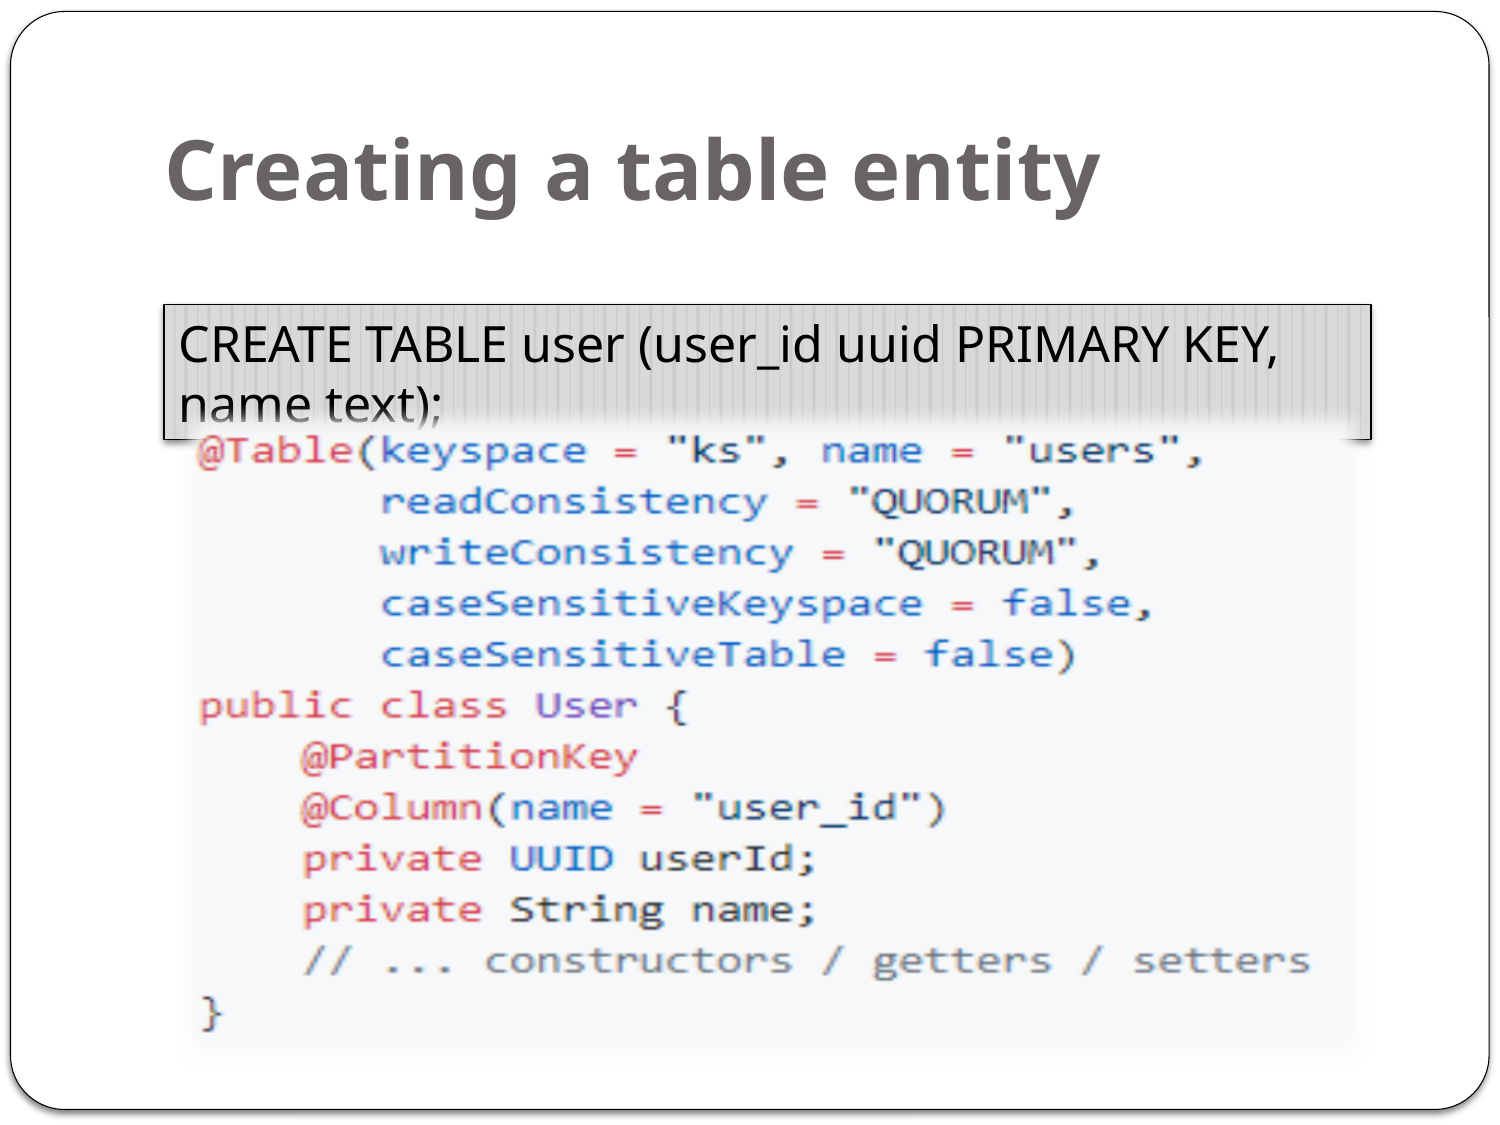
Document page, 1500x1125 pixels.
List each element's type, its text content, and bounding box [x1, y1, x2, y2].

picture [175, 401, 1372, 1067]
text_box CREATE TABLE user (user_id uuid PRIMARY KEY, name text); [163, 304, 1372, 440]
title Creating a table entity [150, 45, 1425, 233]
